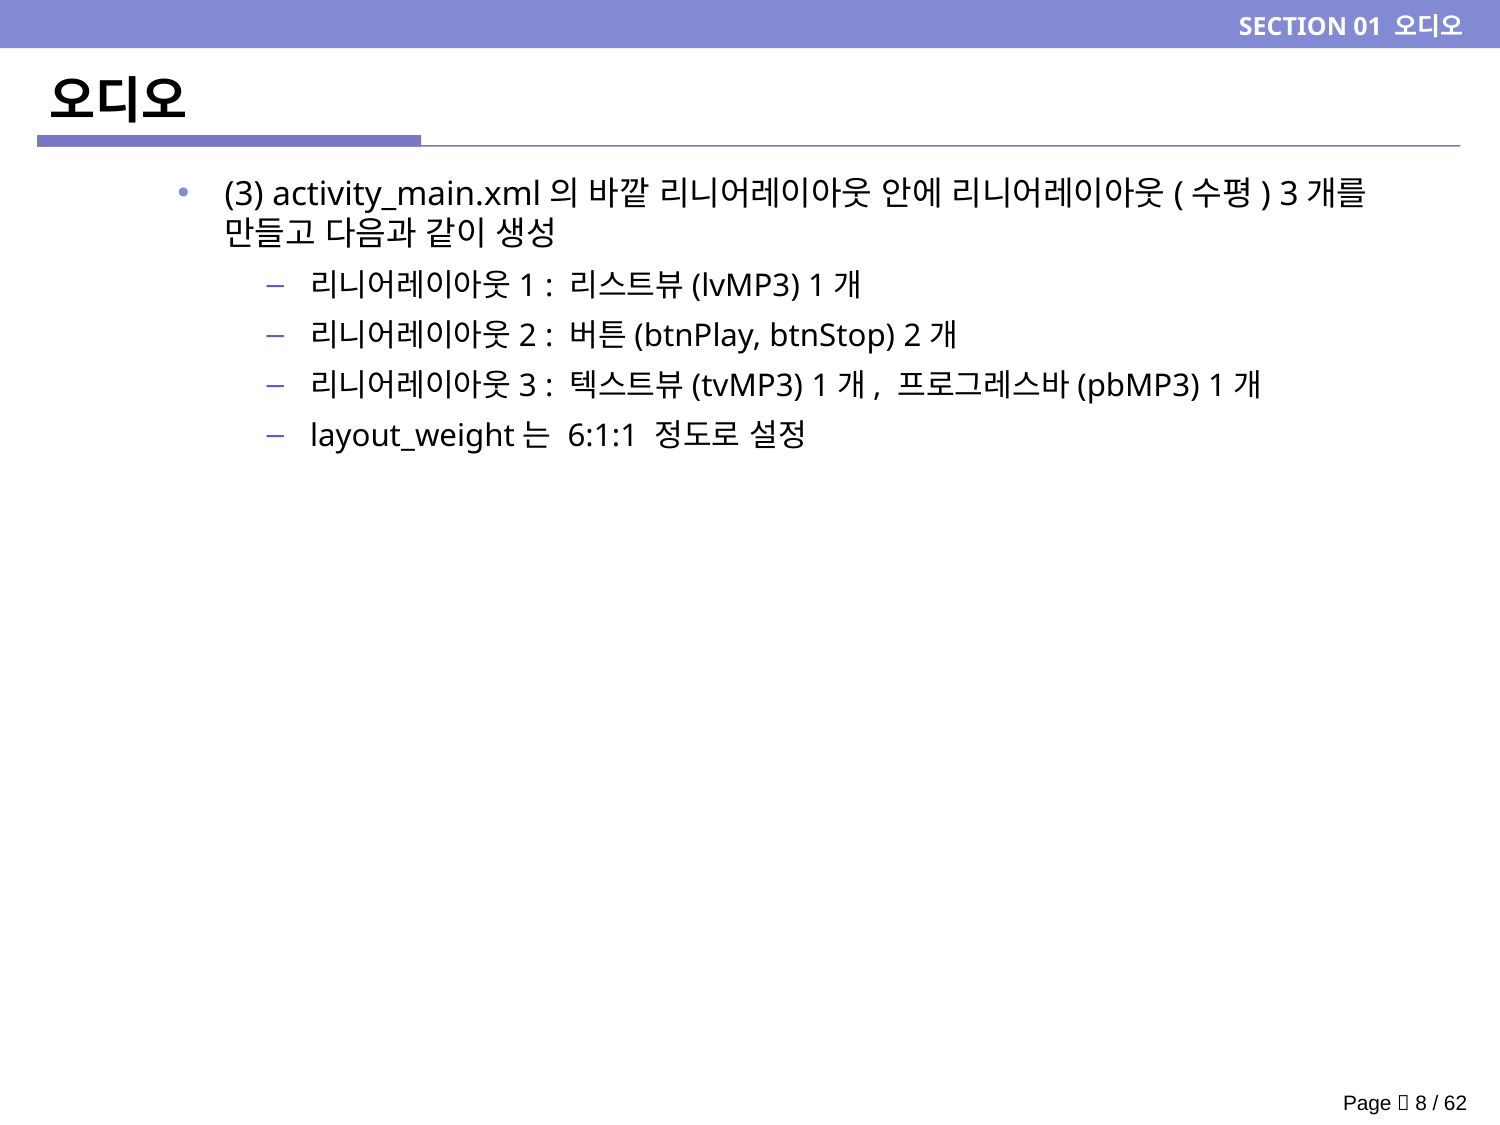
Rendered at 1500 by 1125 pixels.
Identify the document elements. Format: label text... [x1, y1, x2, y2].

list (3) activity_main.xml의 바깥 리니어레이아웃 안에 리니어레이아웃(수평) 3개를 만들고 다음과 같이 생성 리니어레이아웃1 : 리스트뷰(lvMP3) 1개 리니어레이아웃2 : 버튼(btnPlay, btnStop) 2개 리니어레이아웃3 : 텍스트뷰(tvMP3) 1개, 프로그레스바(pbMP3) 1개 layout_weight는 6:1:1 정도로 설정 [104, 171, 1382, 880]
title 오디오 [48, 67, 1448, 132]
text_box SECTION 01 오디오 [1224, 3, 1500, 48]
